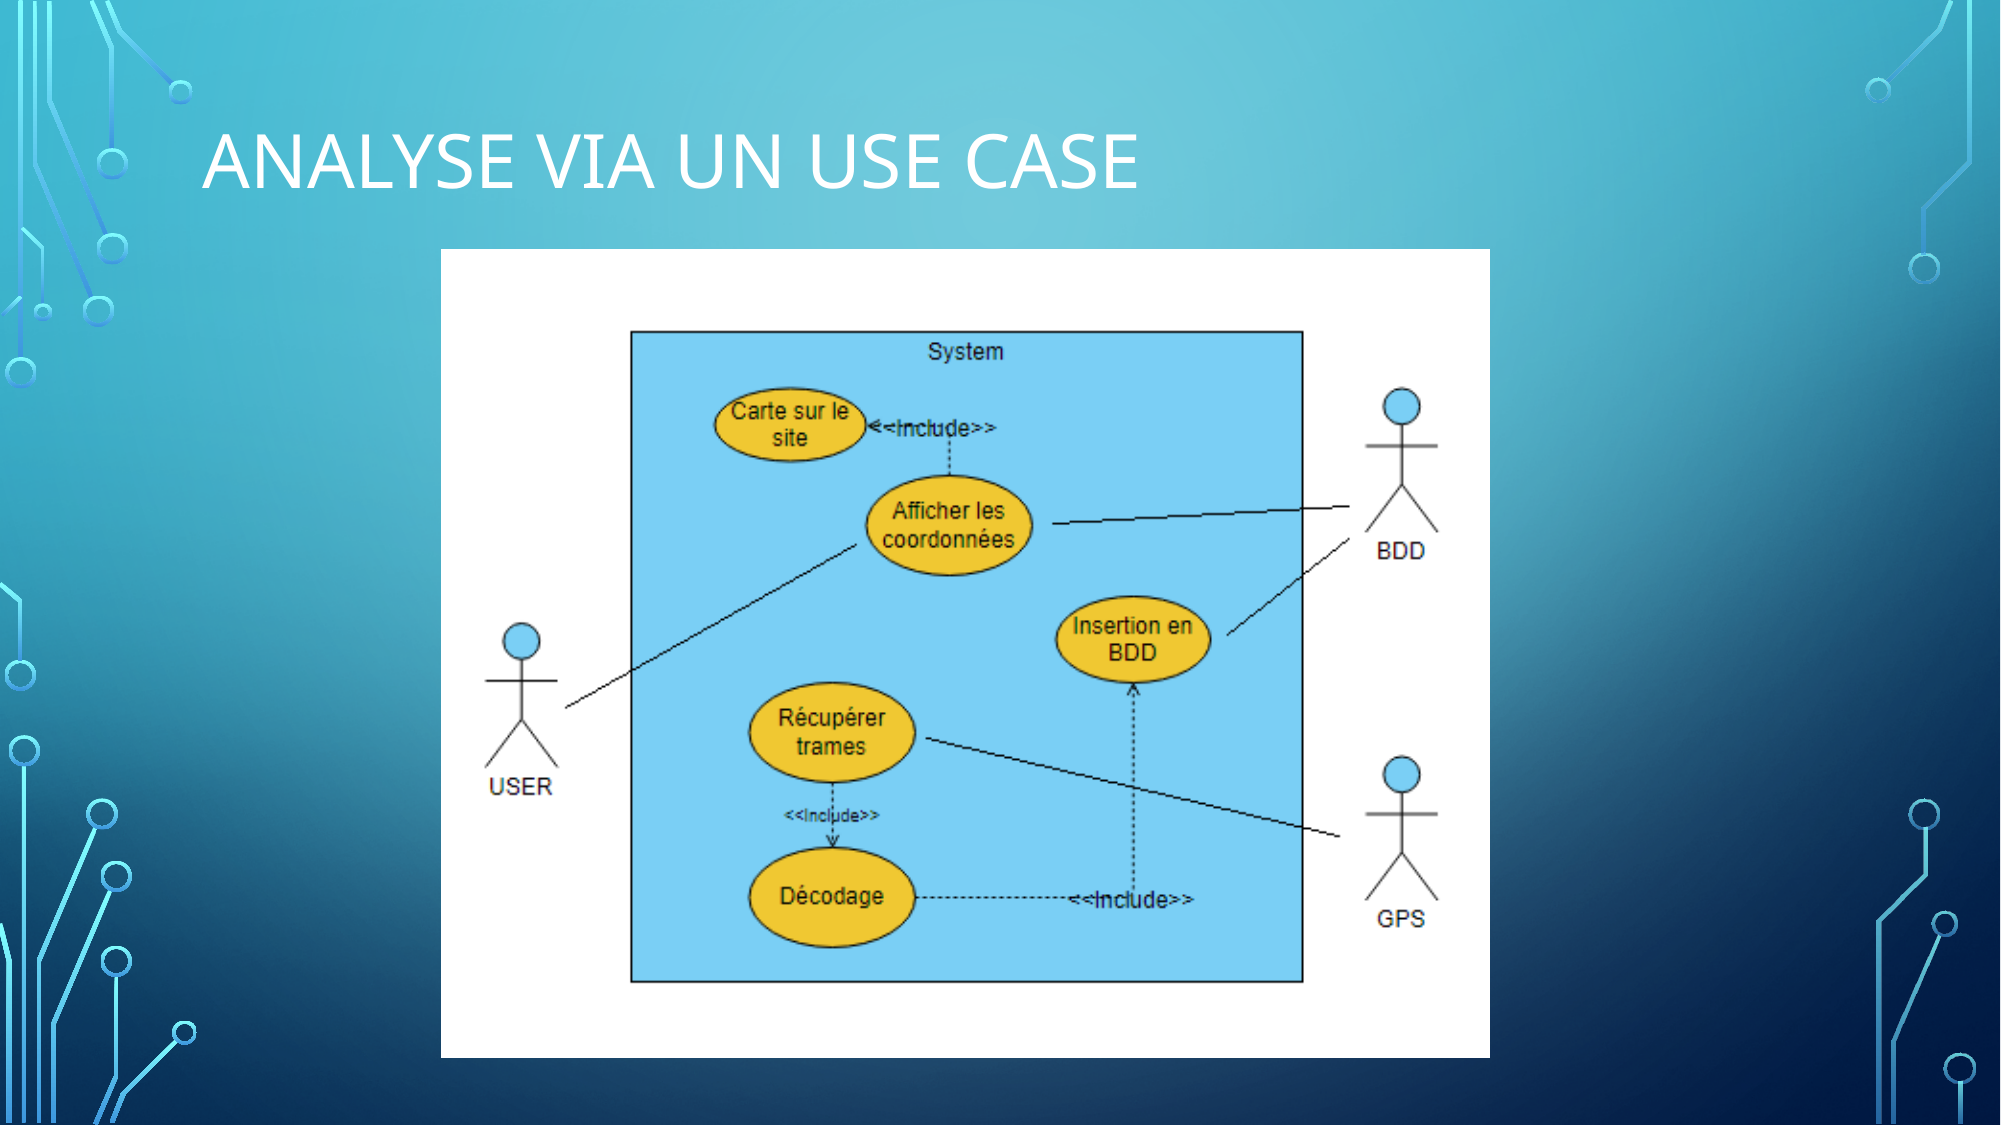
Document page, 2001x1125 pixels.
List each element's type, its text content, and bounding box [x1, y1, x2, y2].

title Analyse via un use case [187, 43, 1813, 286]
picture [441, 248, 1490, 1058]
